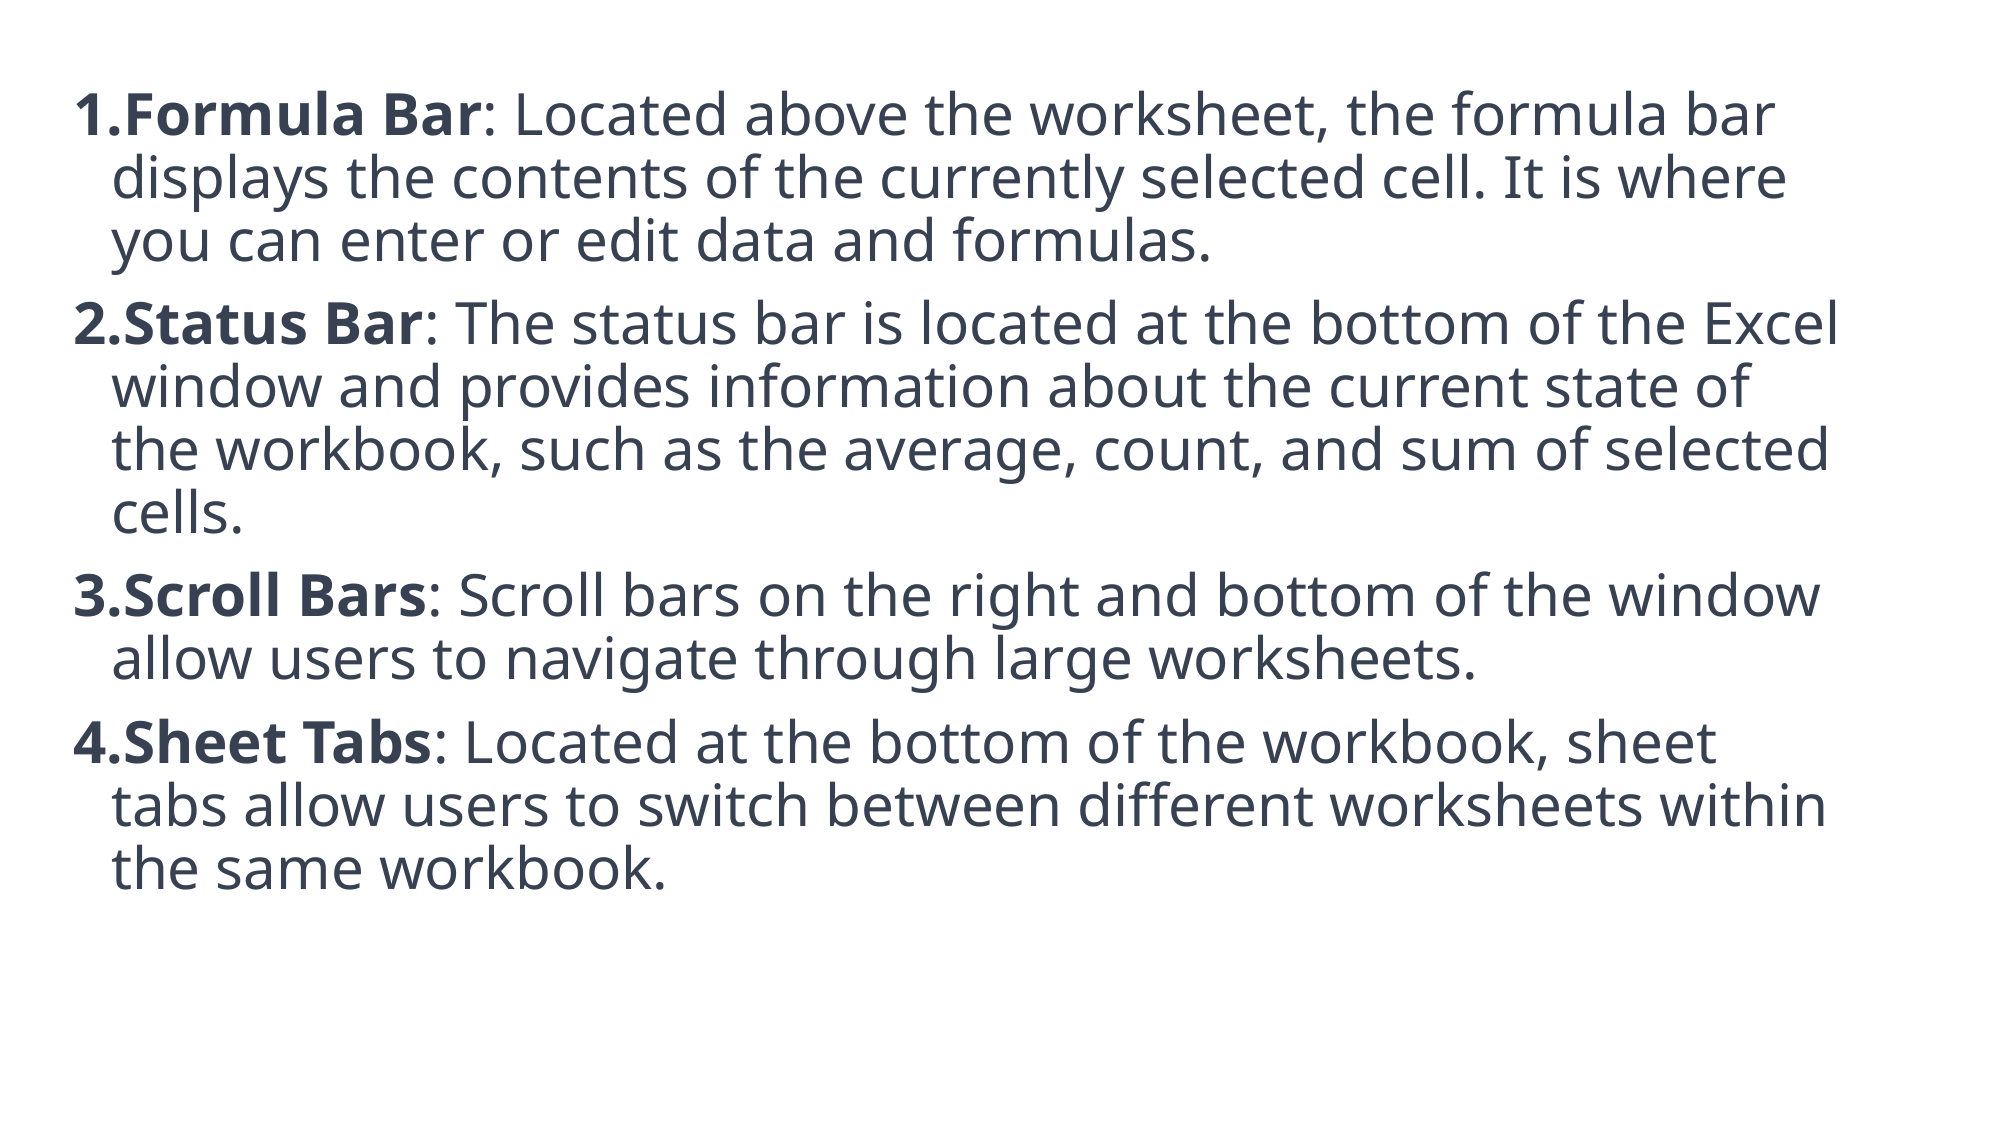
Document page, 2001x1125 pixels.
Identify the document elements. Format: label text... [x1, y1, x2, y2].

list Formula Bar: Located above the worksheet, the formula bar displays the contents of the currently selected cell. It is where you can enter or edit data and formulas. Status Bar: The status bar is located at the bottom of the Excel window and provides information about the current state of the workbook, such as the average, count, and sum of selected cells. Scroll Bars: Scroll bars on the right and bottom of the window allow users to navigate through large worksheets. Sheet Tabs: Located at the bottom of the workbook, sheet tabs allow users to switch between different worksheets within the same workbook. [58, 77, 1863, 1040]
